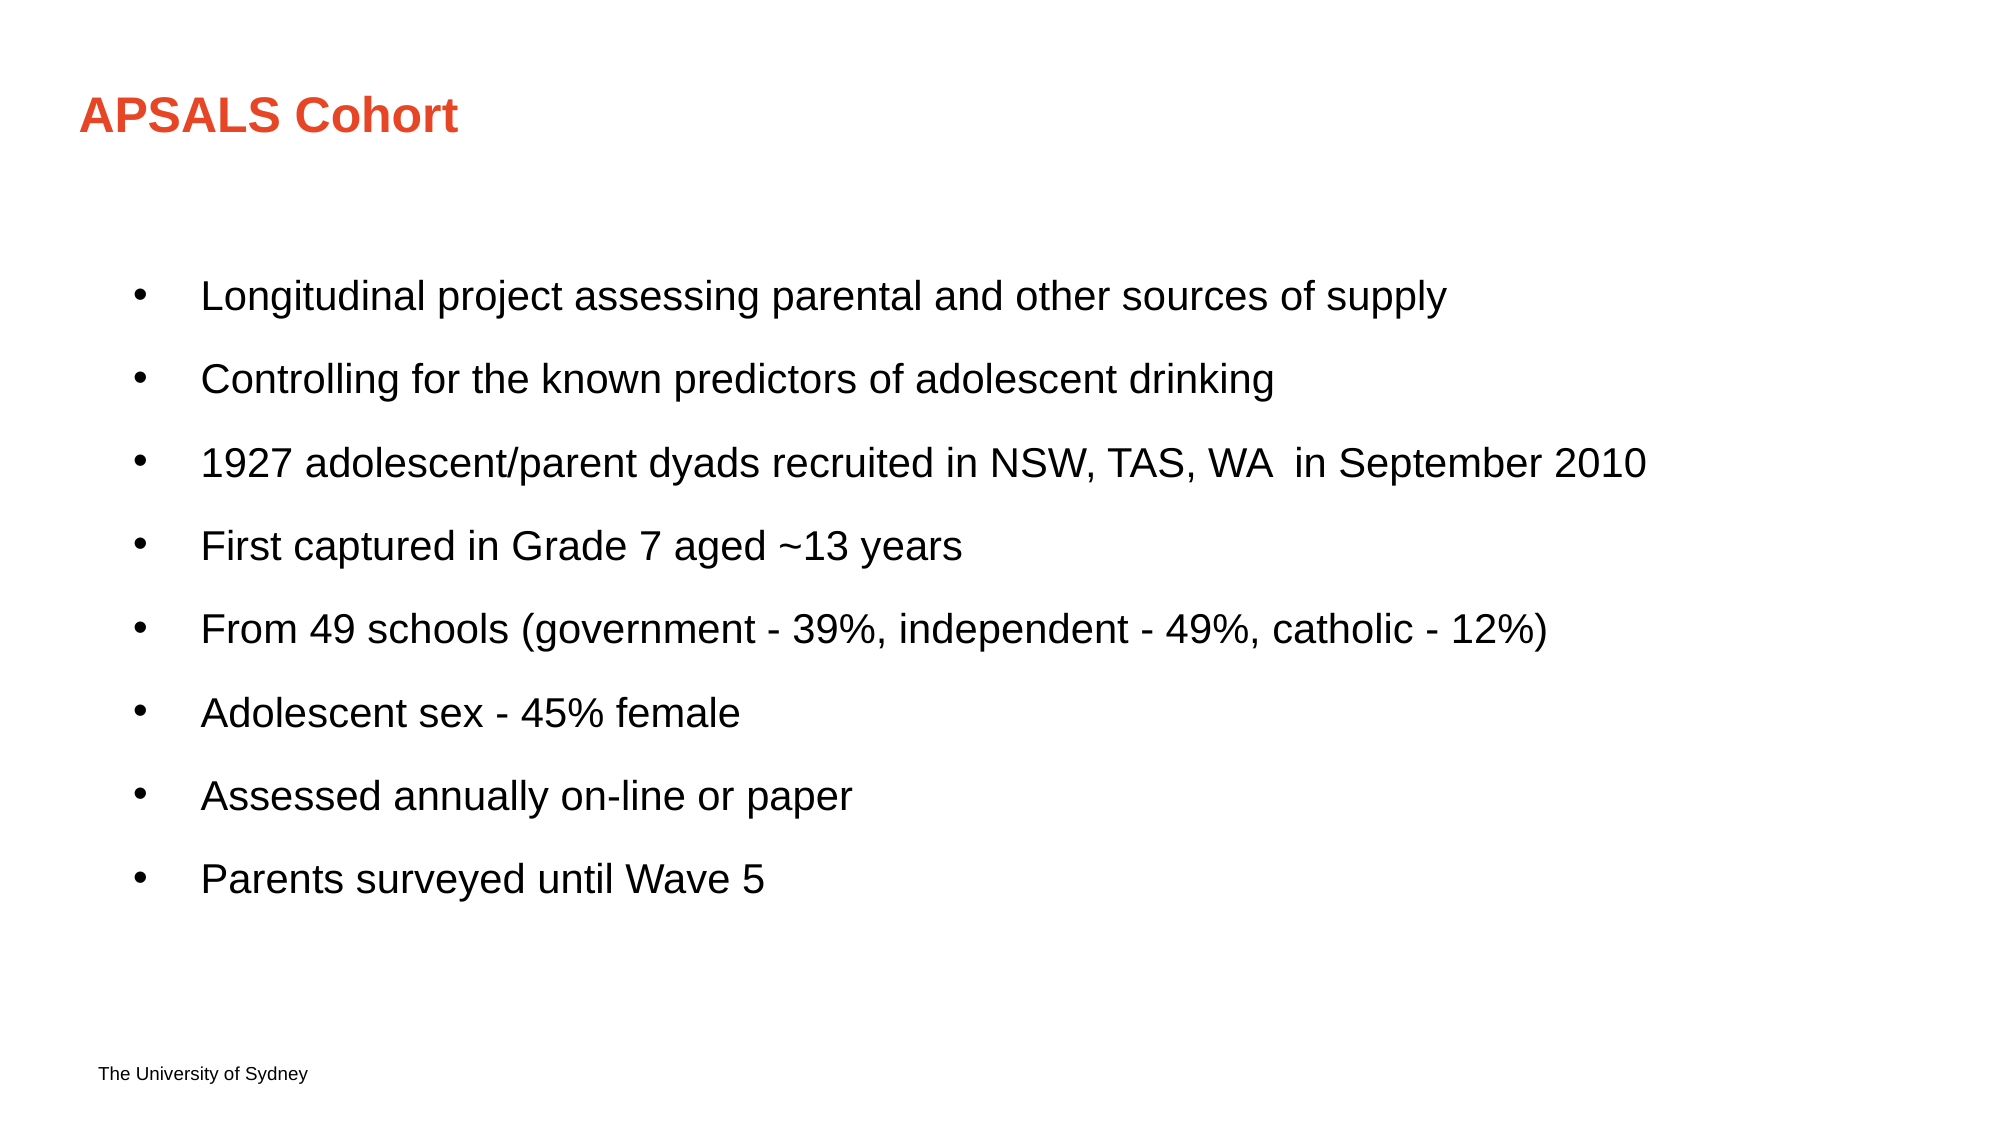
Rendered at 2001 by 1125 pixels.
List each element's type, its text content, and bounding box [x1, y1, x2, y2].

list Longitudinal project assessing parental and other sources of supply Controlling for the known predictors of adolescent drinking 1927 adolescent/parent dyads recruited in NSW, TAS, WA in September 2010 First captured in Grade 7 aged ~13 years From 49 schools (government - 39%, independent - 49%, catholic - 12%) Adolescent sex - 45% female Assessed annually on-line or paper Parents surveyed until Wave 5 [118, 236, 1827, 839]
title APSALS Cohort [78, 82, 1922, 189]
